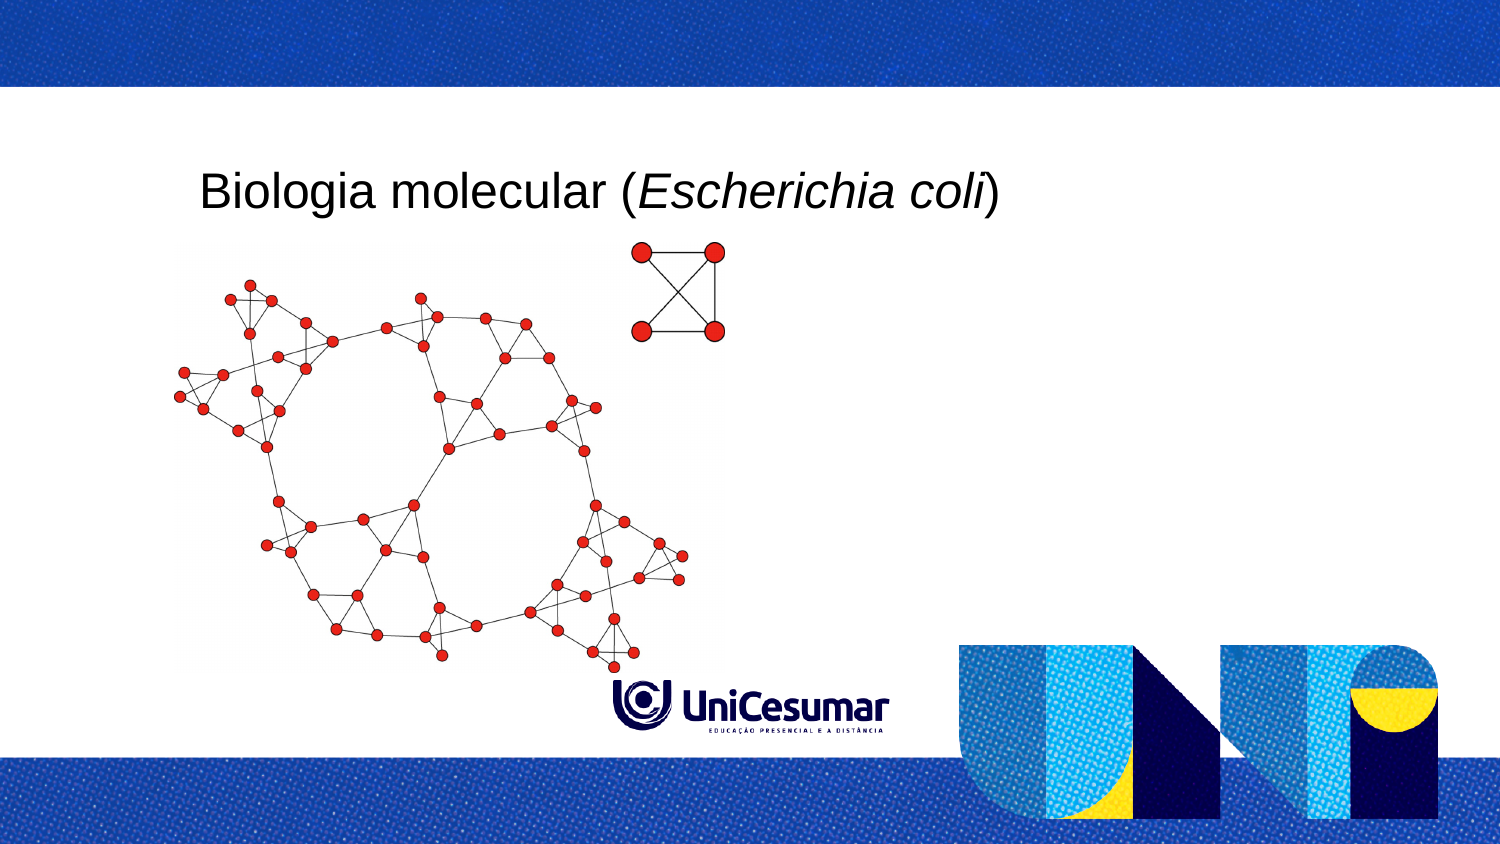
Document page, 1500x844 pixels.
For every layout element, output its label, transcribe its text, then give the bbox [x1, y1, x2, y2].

list Biologia molecular (Escherichia coli) [184, 157, 1309, 612]
picture [0, 0, 1500, 844]
